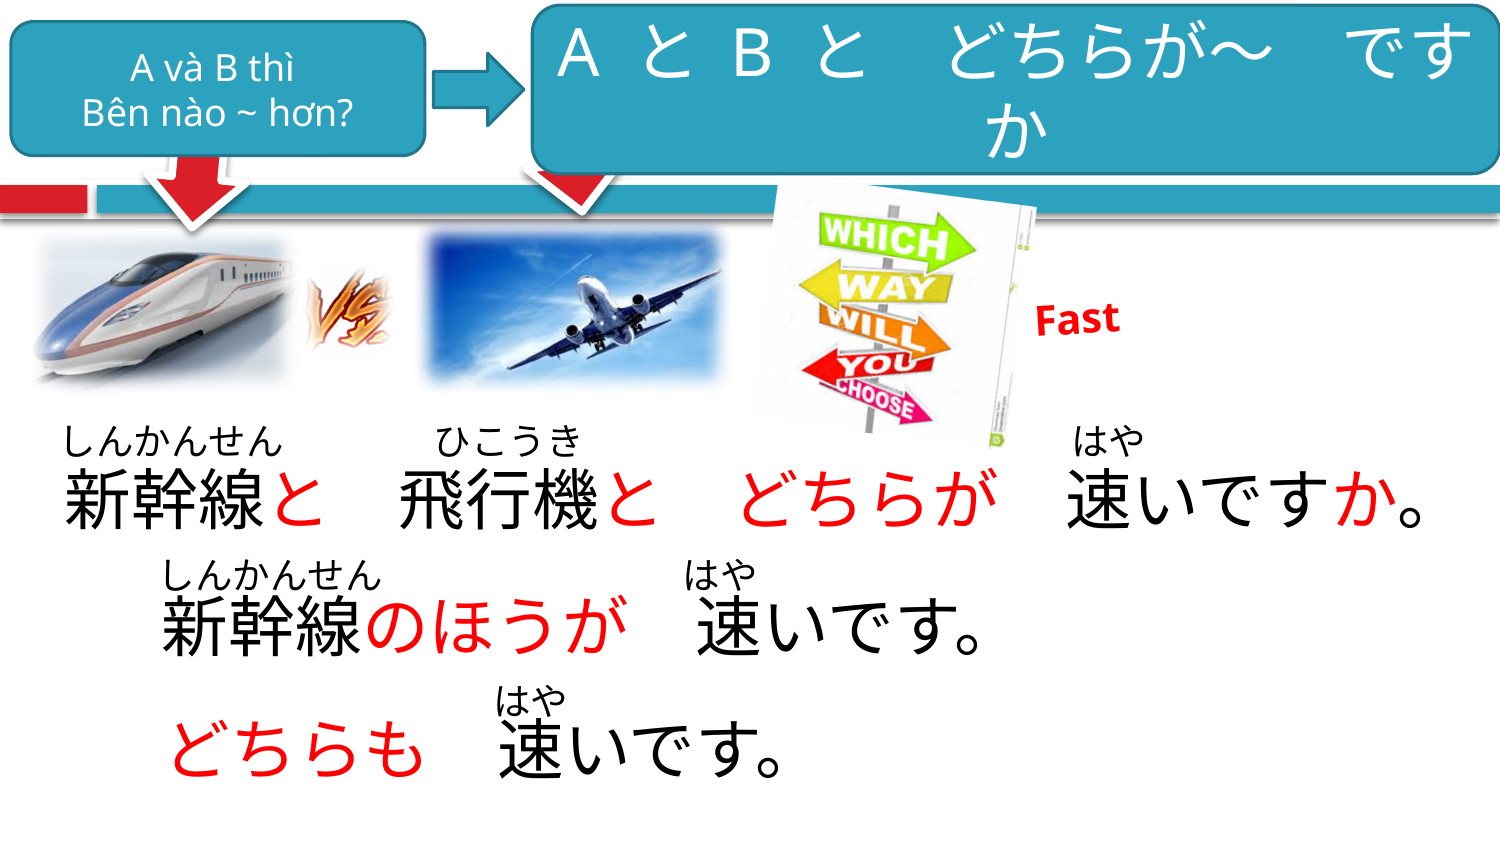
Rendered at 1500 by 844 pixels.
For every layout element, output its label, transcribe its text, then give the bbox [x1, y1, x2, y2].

text_box [431, 51, 525, 128]
text_box A và B thì Bên nào ~ hơn? [9, 20, 427, 158]
text_box はや [478, 670, 593, 731]
text_box しんかんせん ひこうき はや [43, 410, 1166, 471]
text_box しんかんせん はや [142, 544, 805, 605]
text_box どちらも 速いです。 [149, 700, 1065, 796]
text_box A と B と どちらが〜 ですか [530, 3, 1500, 176]
text_box 新幹線と 飛行機と どちらが 速いですか。 [50, 450, 1500, 546]
text_box [143, 158, 250, 223]
text_box [522, 163, 615, 214]
text_box Fast [1027, 279, 1172, 353]
picture [987, 9, 1460, 166]
text_box 新幹線のほうが 速いです。 [147, 577, 1063, 672]
picture [412, 215, 735, 397]
picture [25, 224, 398, 397]
picture [749, 176, 1036, 436]
